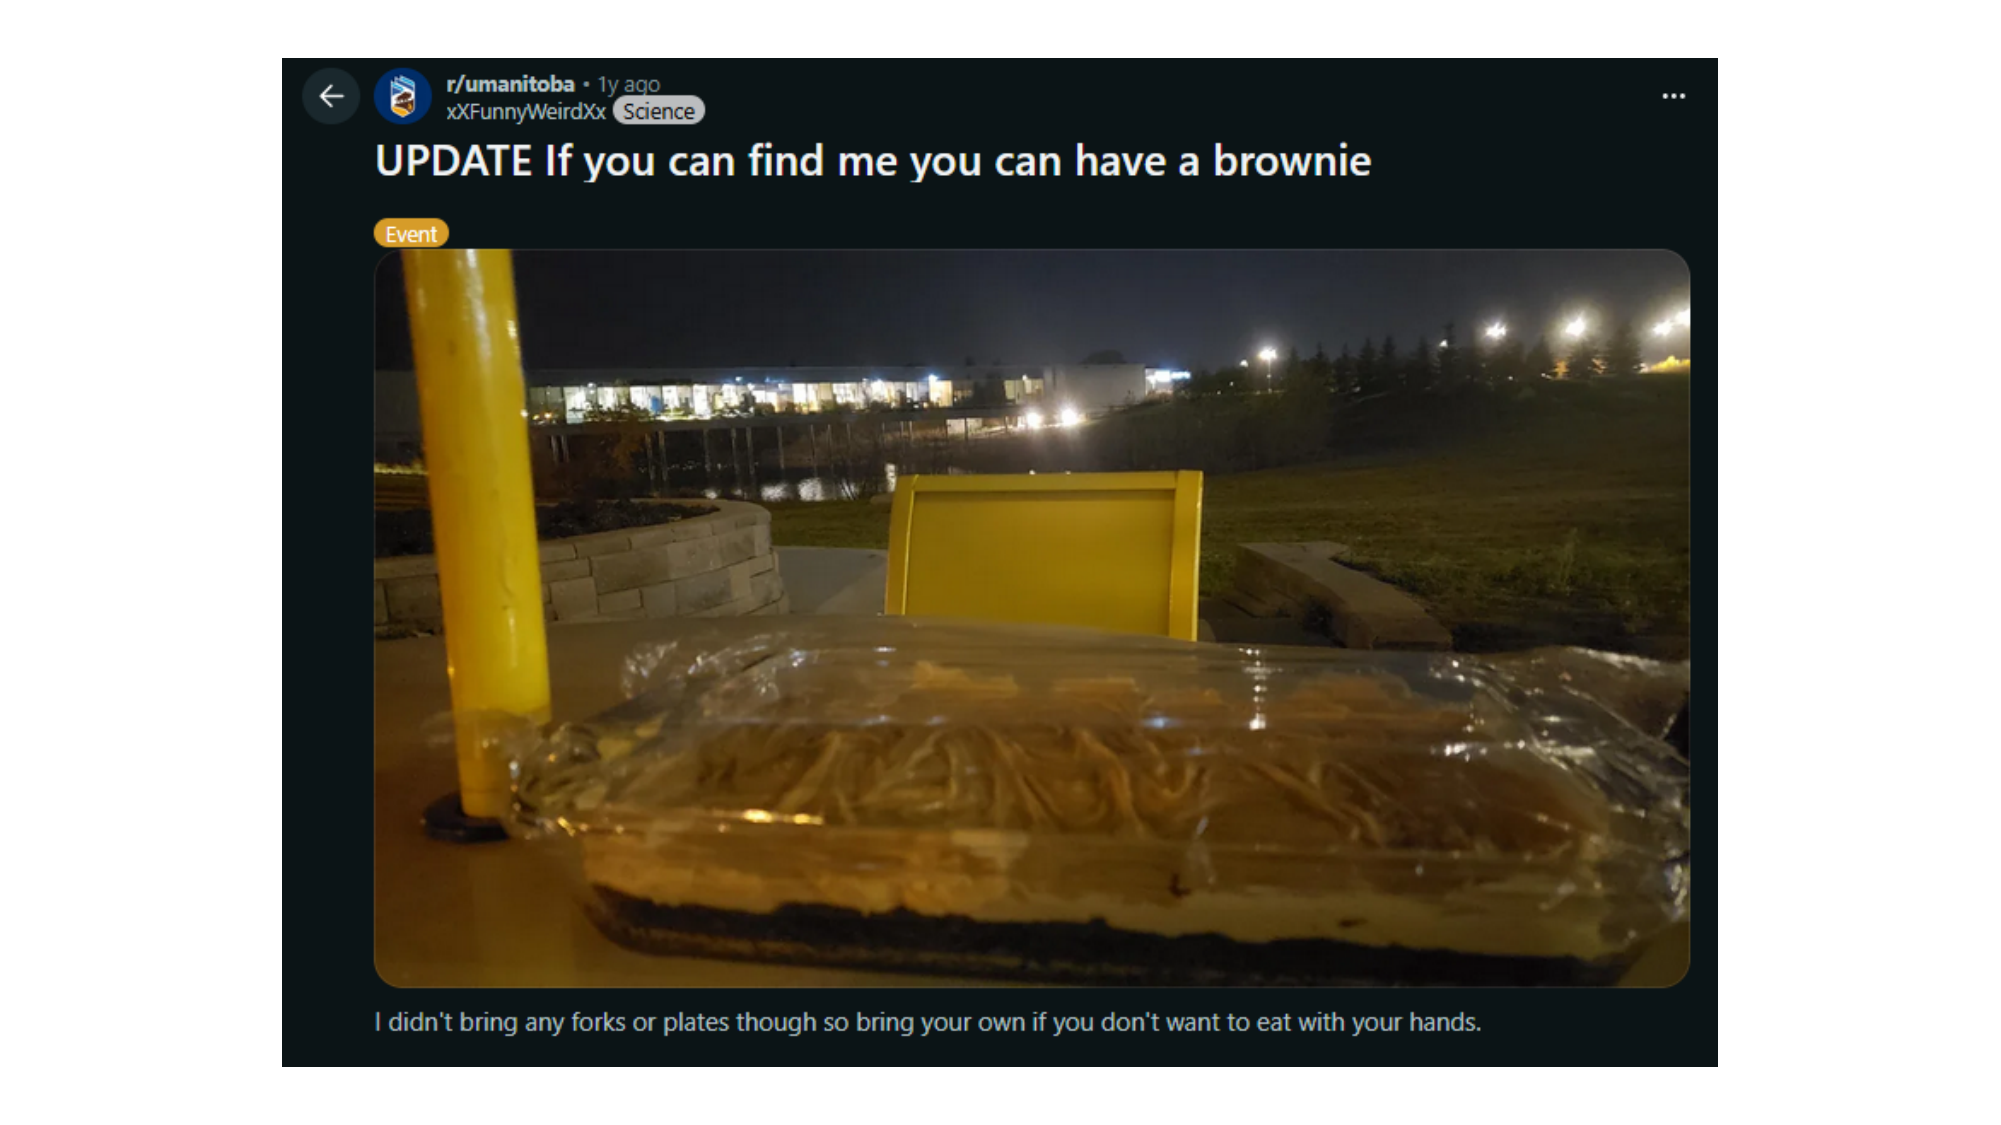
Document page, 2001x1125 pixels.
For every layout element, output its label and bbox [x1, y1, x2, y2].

list [281, 57, 1718, 1068]
